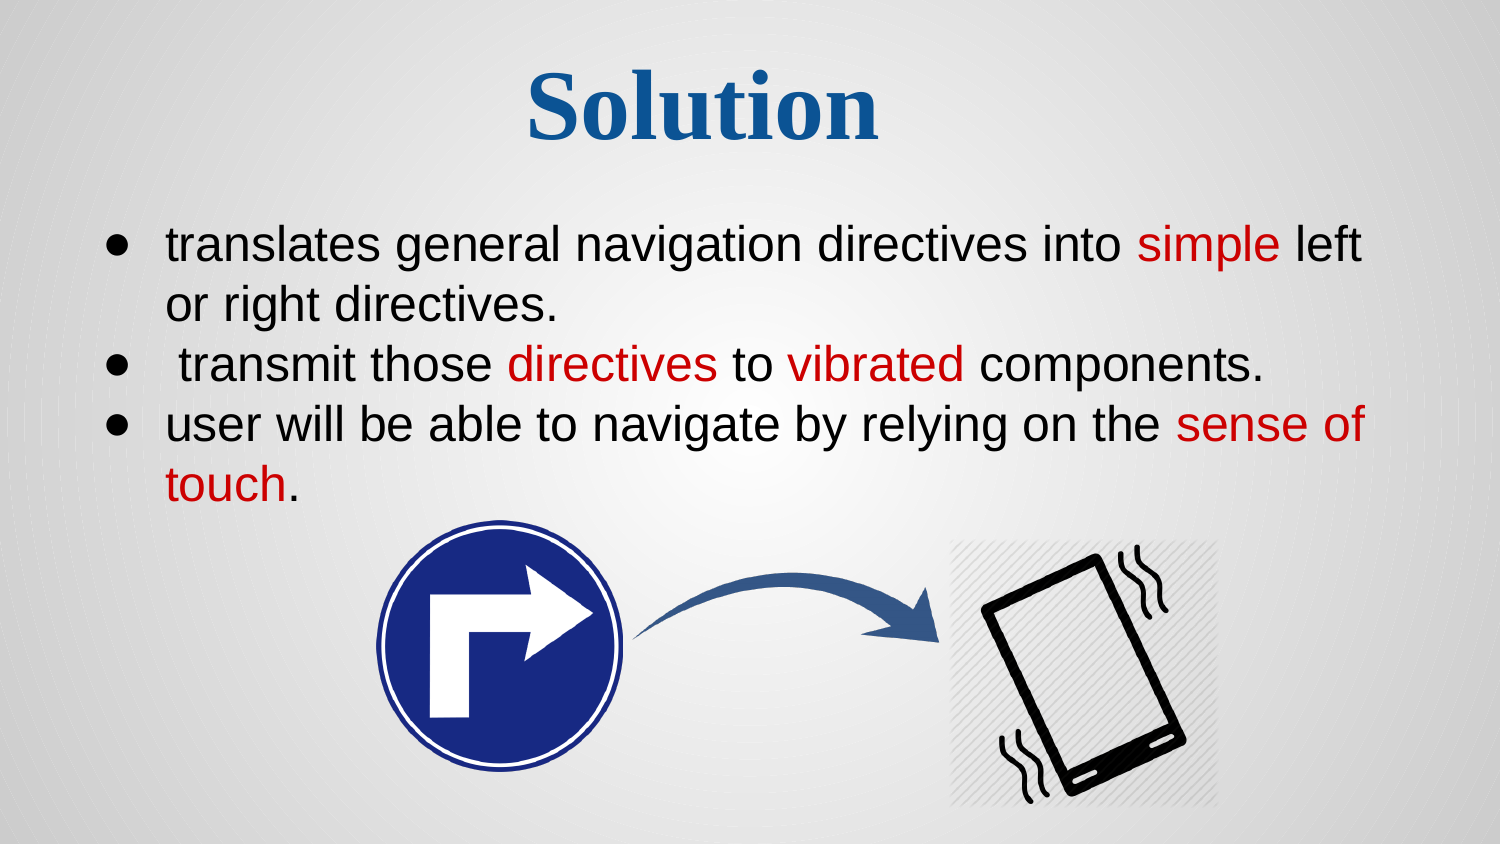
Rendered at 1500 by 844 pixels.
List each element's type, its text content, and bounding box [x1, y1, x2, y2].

list translates general navigation directives into simple left or right directives. transmit those directives to vibrated components. user will be able to navigate by relying on the sense of touch. [75, 196, 1425, 808]
picture [376, 520, 1219, 809]
title Solution [75, 33, 1425, 175]
